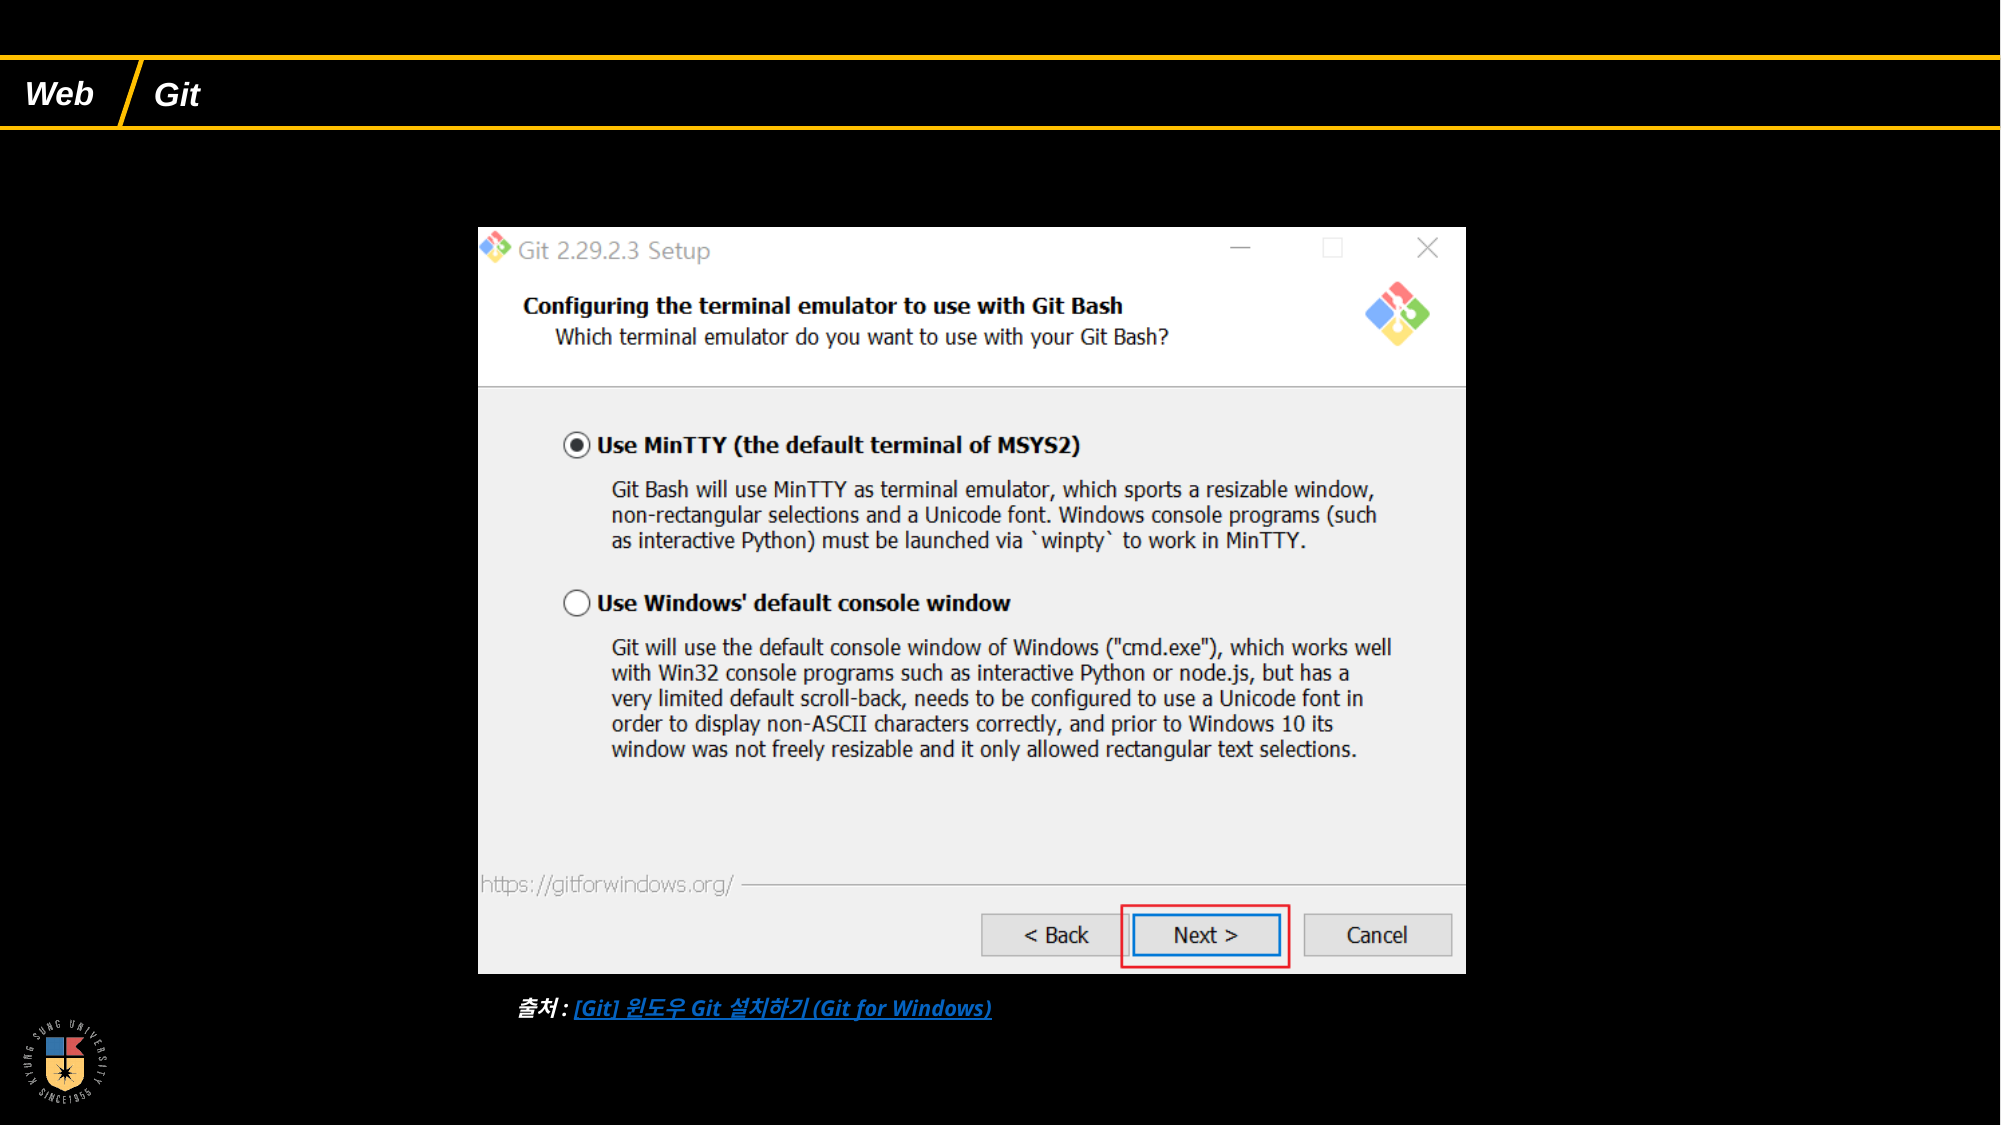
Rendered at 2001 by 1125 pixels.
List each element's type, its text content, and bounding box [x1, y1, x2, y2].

text_box Git [139, 65, 215, 121]
picture [478, 227, 1466, 974]
picture [22, 1018, 108, 1105]
text_box 출처: [Git] 윈도우 Git 설치하기 (Git for Windows) [502, 987, 1007, 1034]
